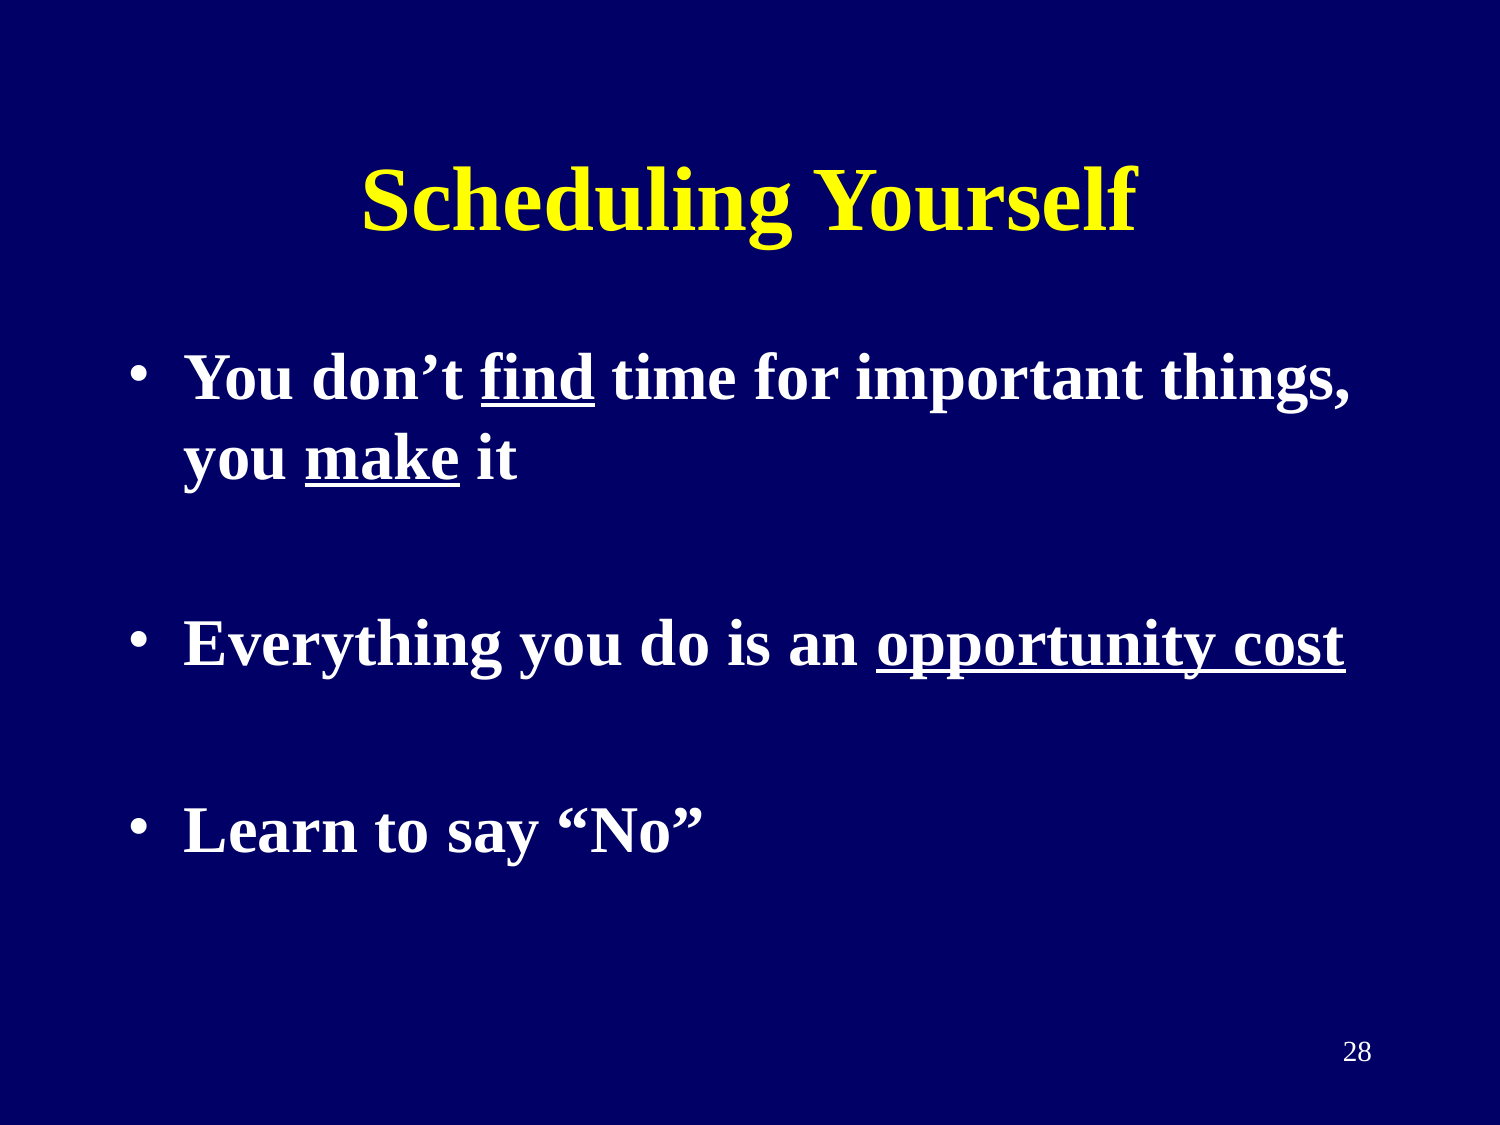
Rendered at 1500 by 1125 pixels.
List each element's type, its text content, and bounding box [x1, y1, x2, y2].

title Scheduling Yourself [112, 99, 1388, 288]
list You don’t find time for important things, you make it Everything you do is an opportunity cost Learn to say “No” [112, 324, 1388, 1000]
slide_number 28 [1074, 1025, 1388, 1100]
